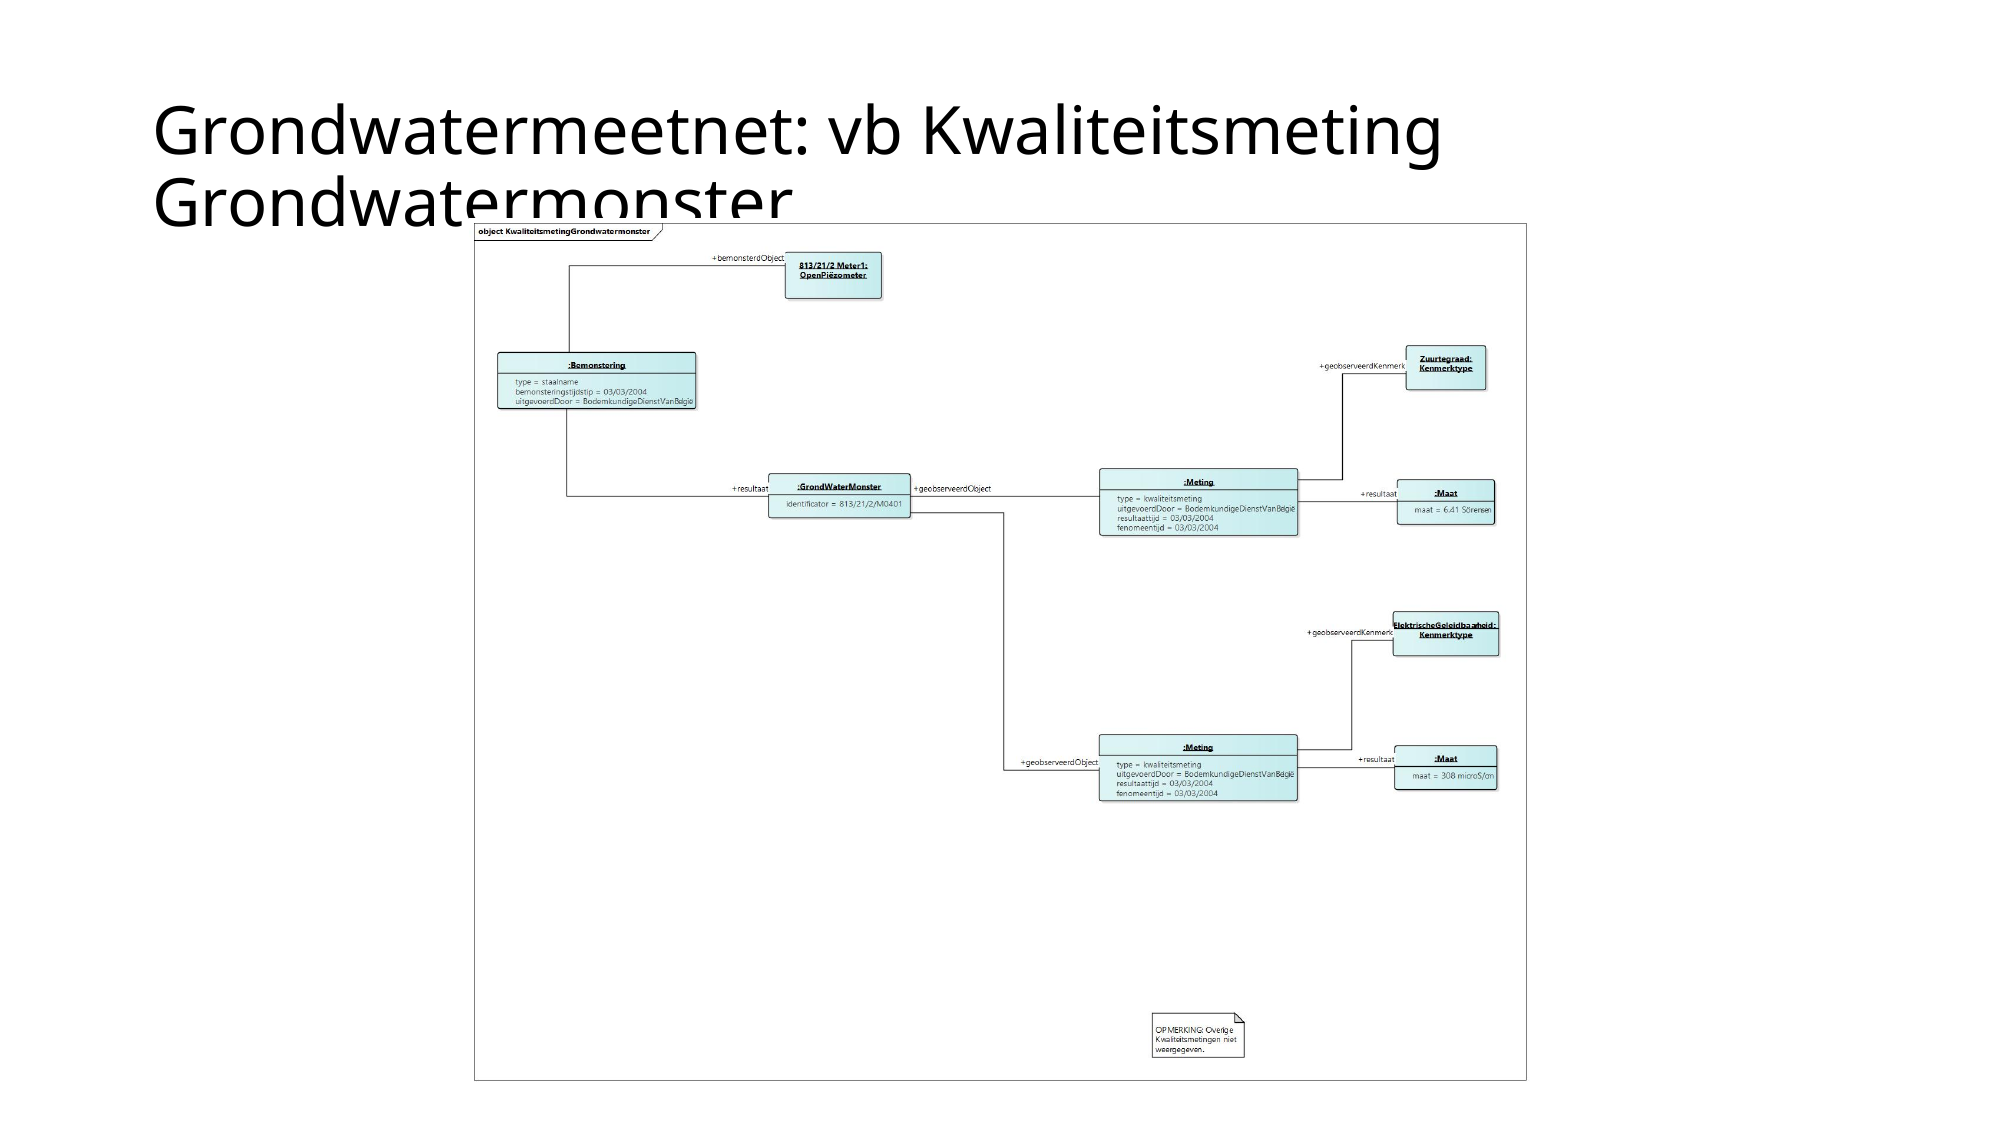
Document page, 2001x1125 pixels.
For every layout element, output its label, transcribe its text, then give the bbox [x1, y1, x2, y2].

title Grondwatermeetnet: vb Kwaliteitsmeting Grondwatermonster [137, 59, 1863, 278]
picture [469, 218, 1531, 1085]
